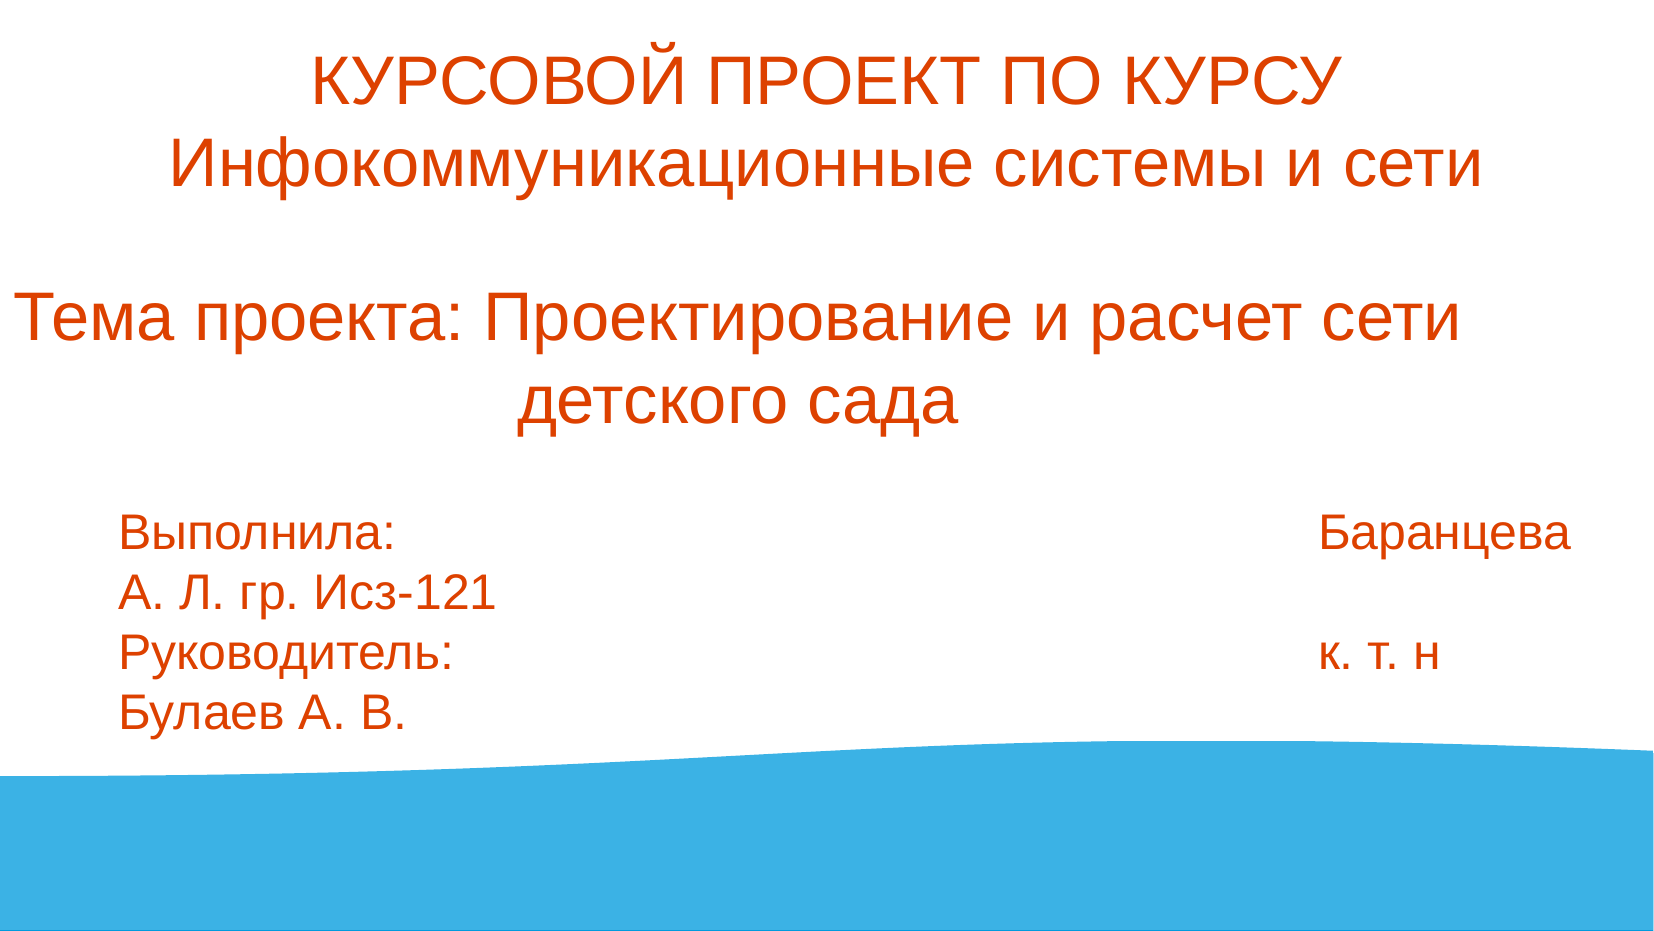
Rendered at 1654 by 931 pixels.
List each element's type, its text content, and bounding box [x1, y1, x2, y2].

title КУРСОВОЙ ПРОЕКТ ПО КУРСУ Инфокоммуникационные системы и сети [88, 29, 1565, 207]
title Выполнила: Баранцева А. Л. гр. Исз-121 Руководитель: к. т. н Булаев А. В. [118, 531, 1595, 709]
title Тема проекта: Проектирование и расчет сети детского сада [0, 265, 1477, 443]
